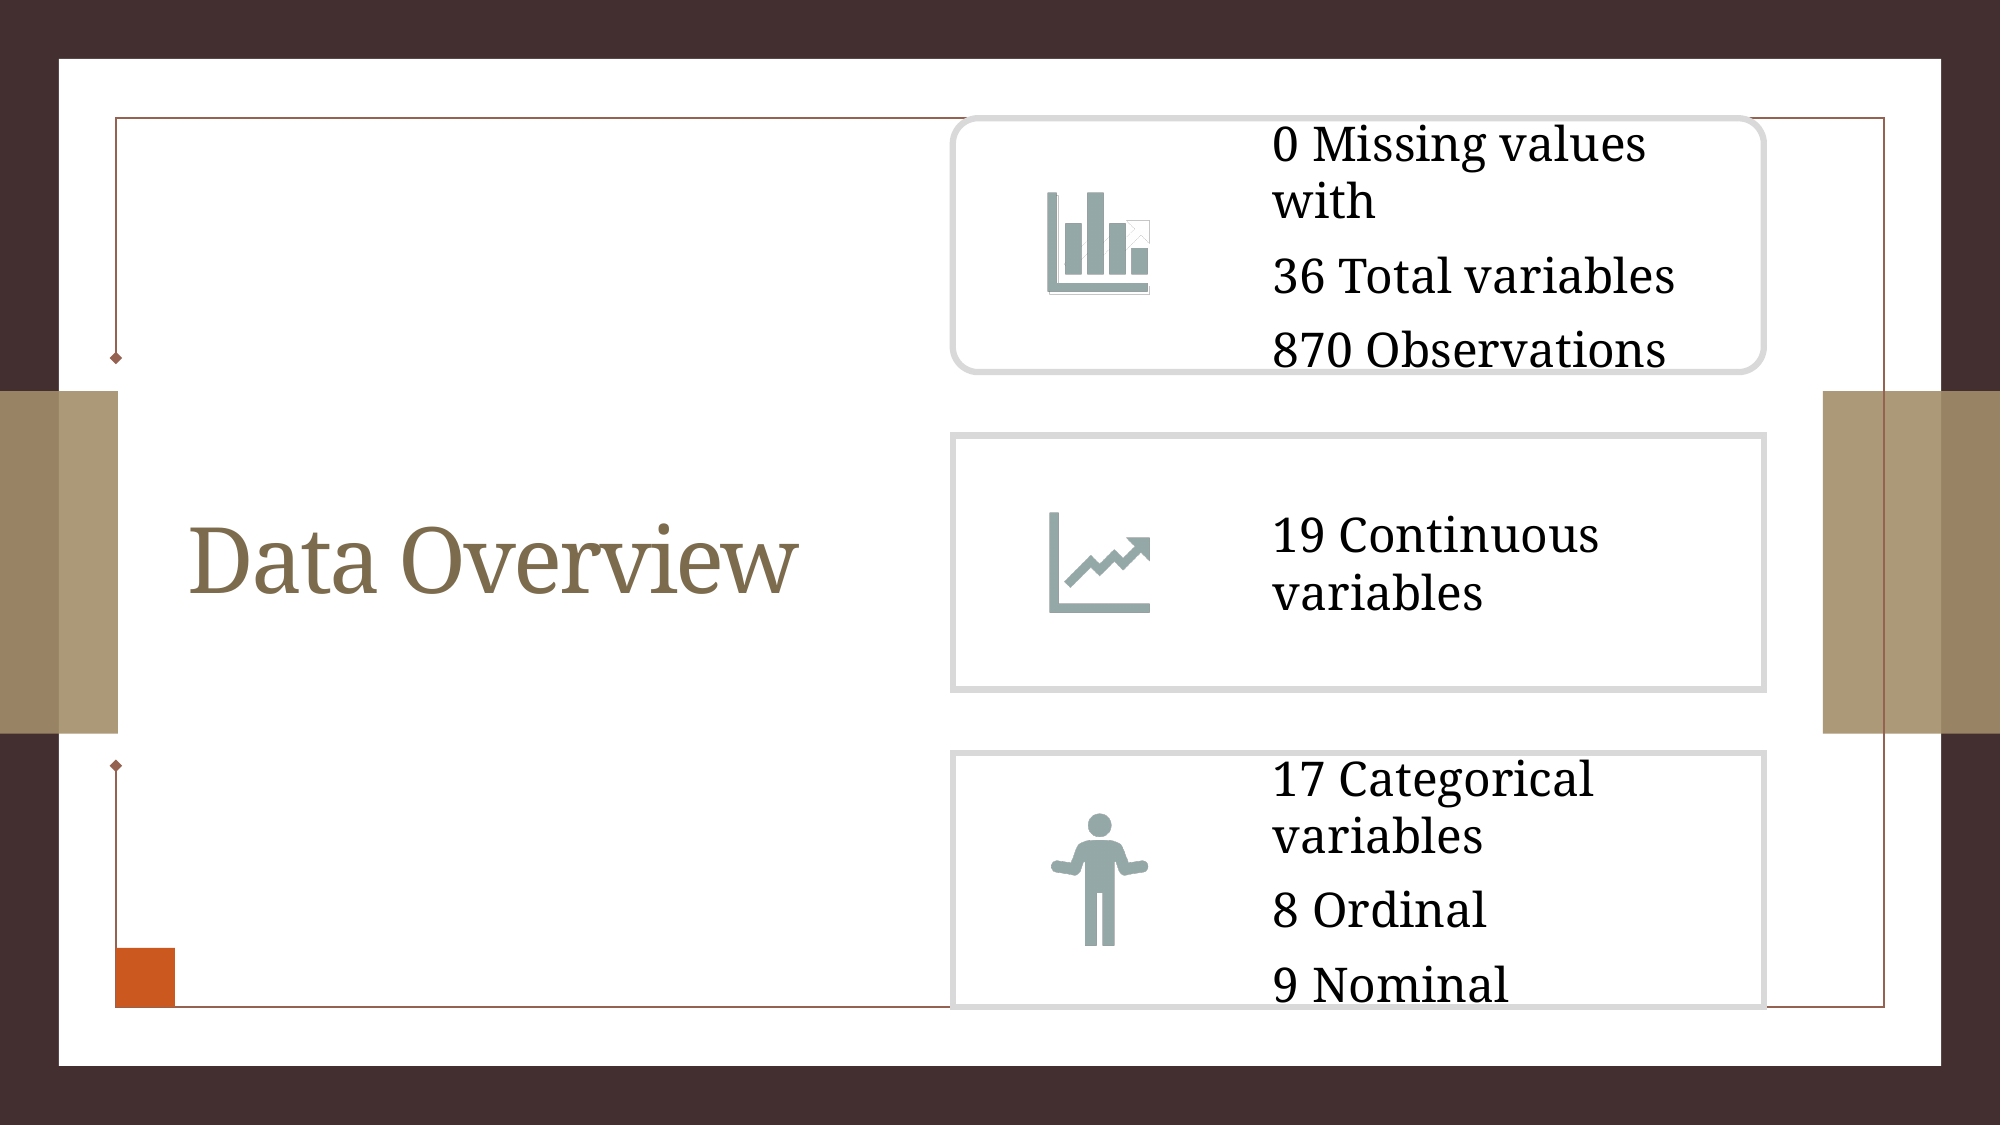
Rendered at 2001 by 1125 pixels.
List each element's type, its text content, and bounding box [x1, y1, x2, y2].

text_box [952, 118, 1764, 1007]
title Data Overview [164, 402, 824, 621]
